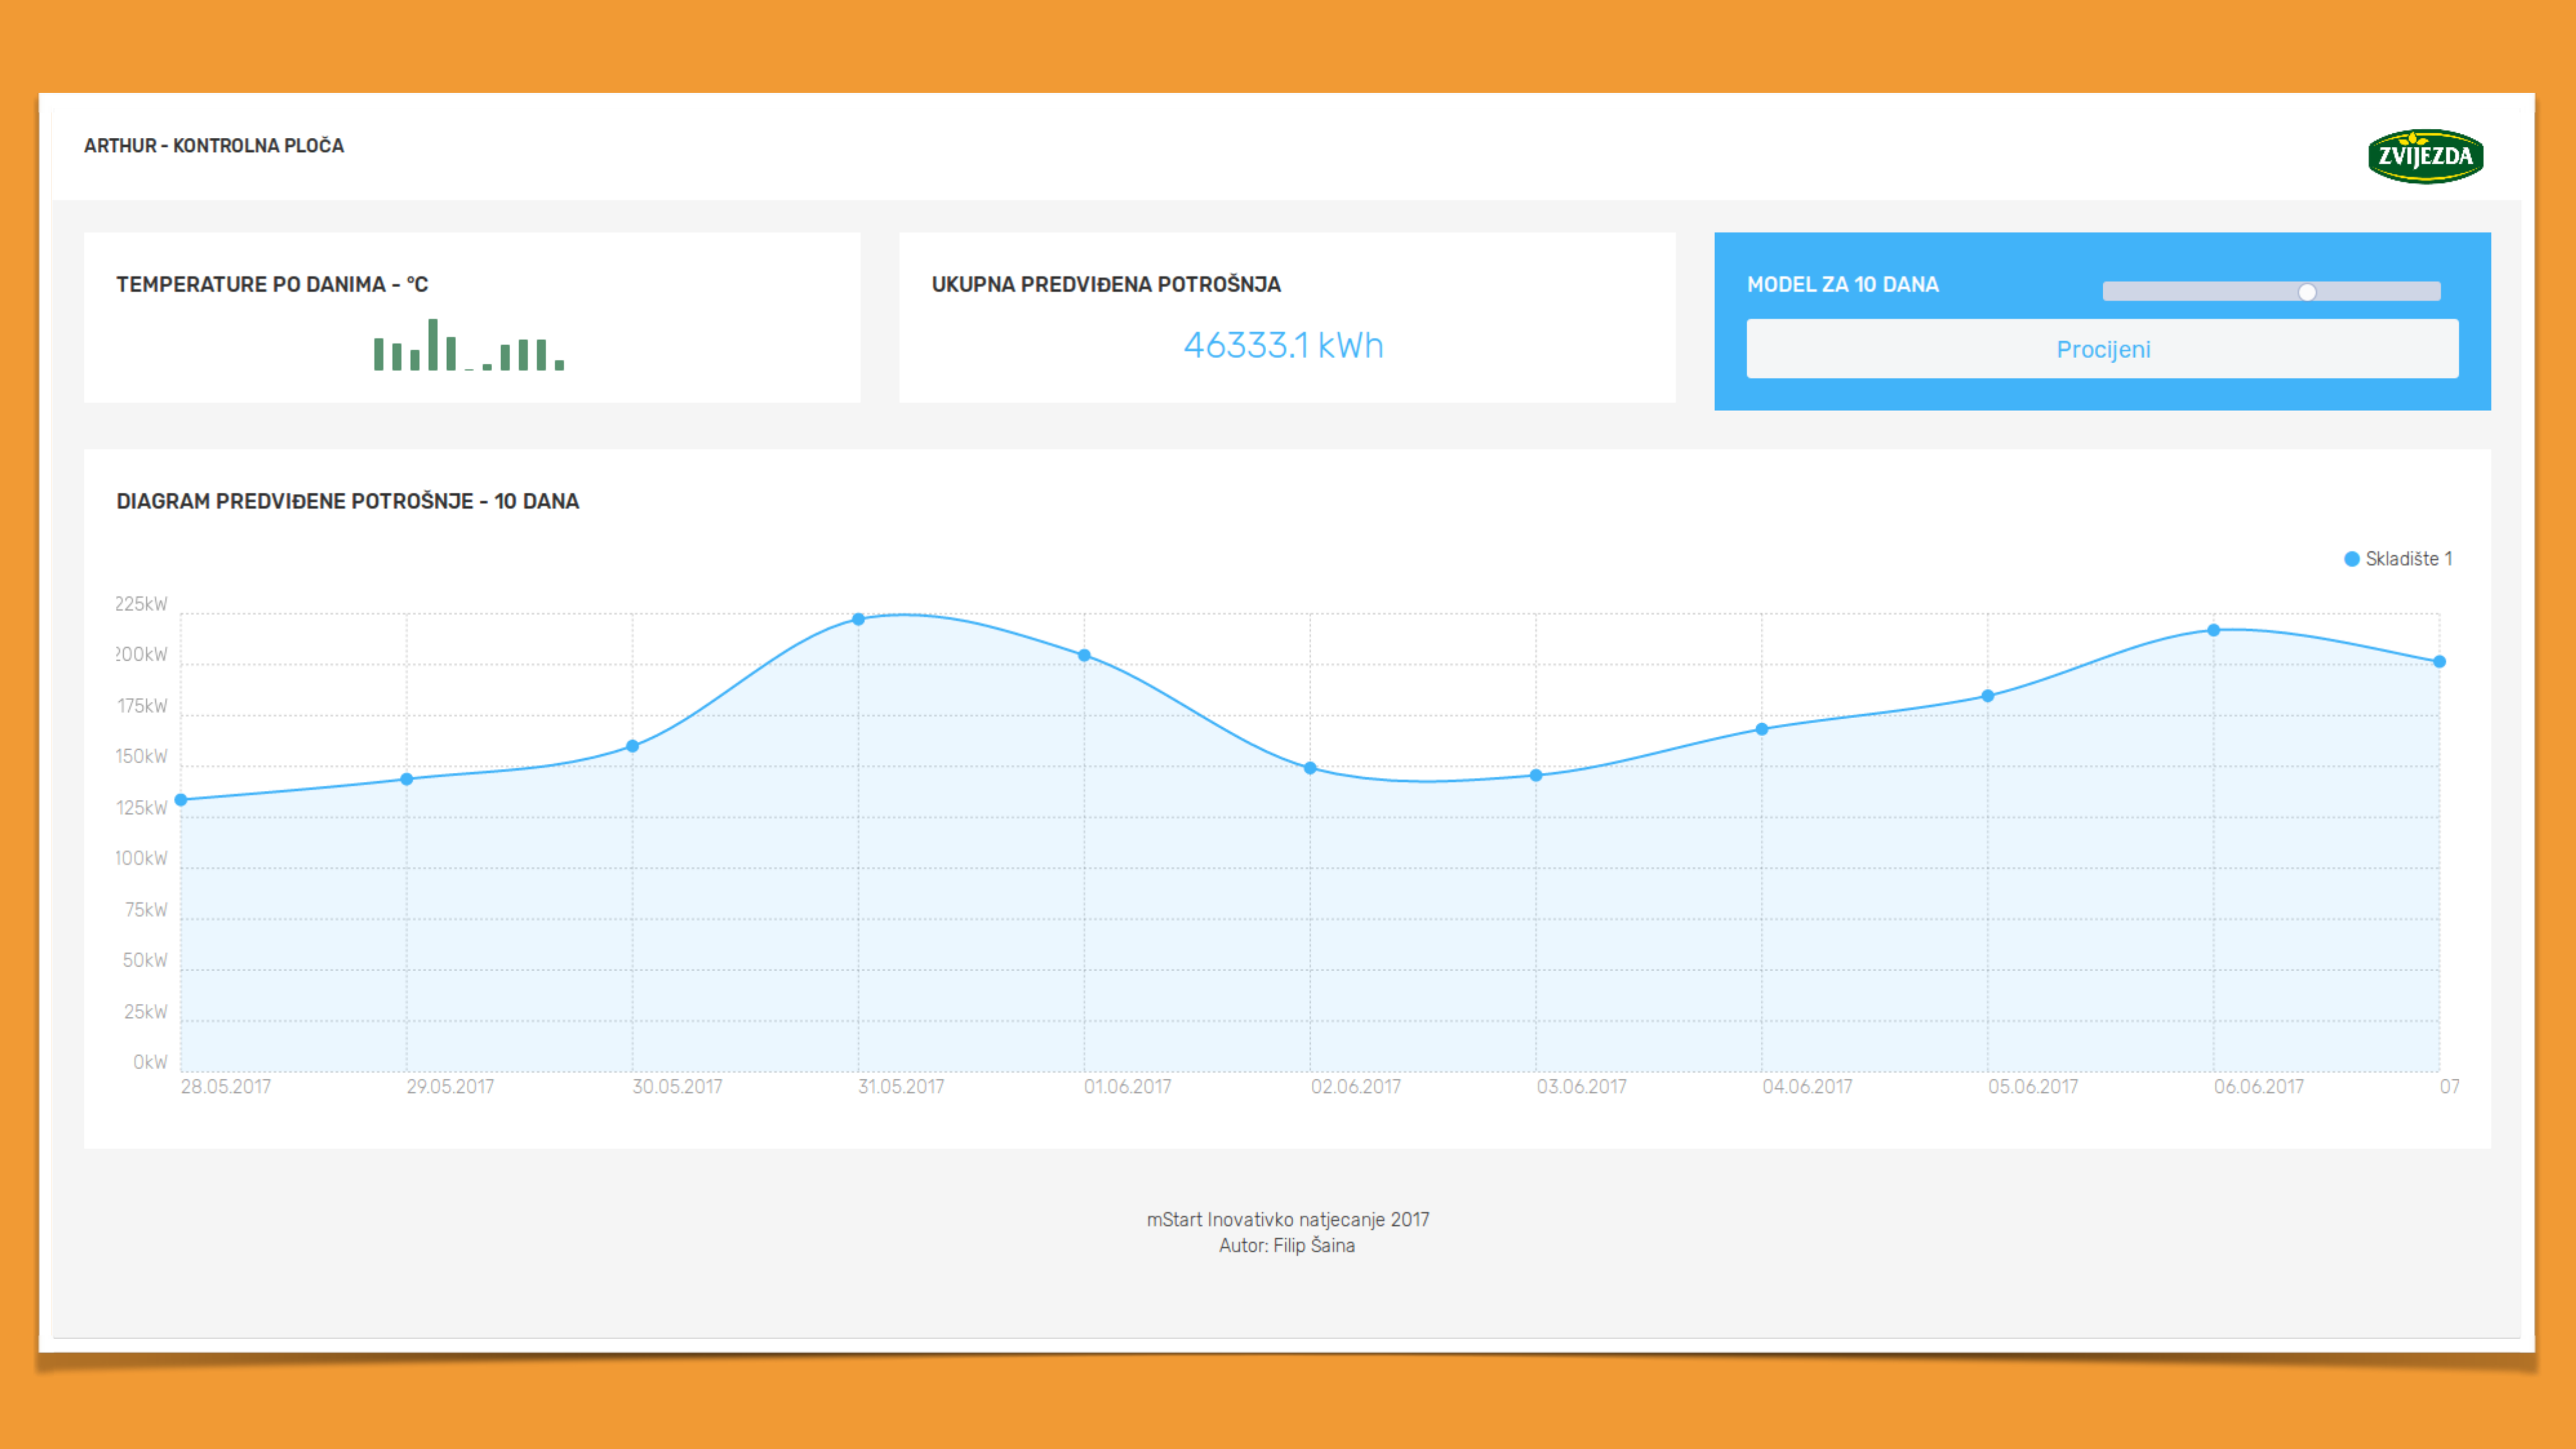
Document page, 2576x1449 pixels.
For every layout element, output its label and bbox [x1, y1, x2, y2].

text_box [33, 93, 2543, 1380]
